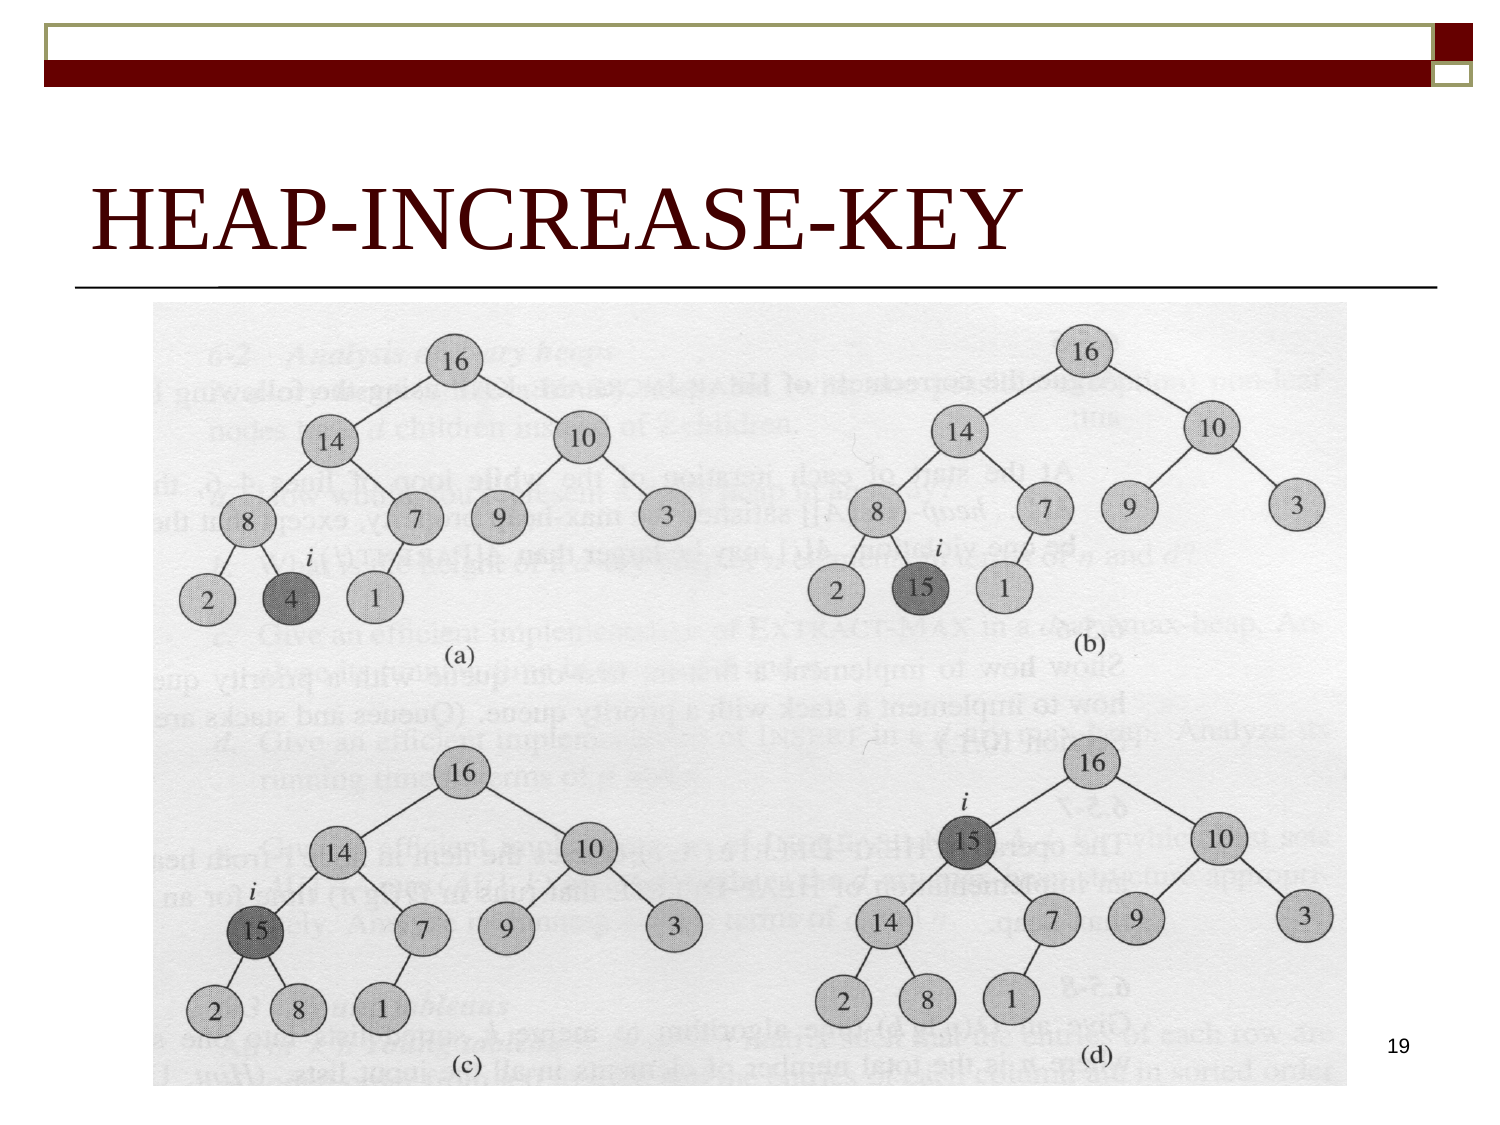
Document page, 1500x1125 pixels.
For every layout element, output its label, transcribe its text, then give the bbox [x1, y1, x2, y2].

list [153, 302, 1347, 1086]
title HEAP-INCREASE-KEY [75, 87, 1425, 275]
slide_number 19 [1112, 1025, 1425, 1100]
